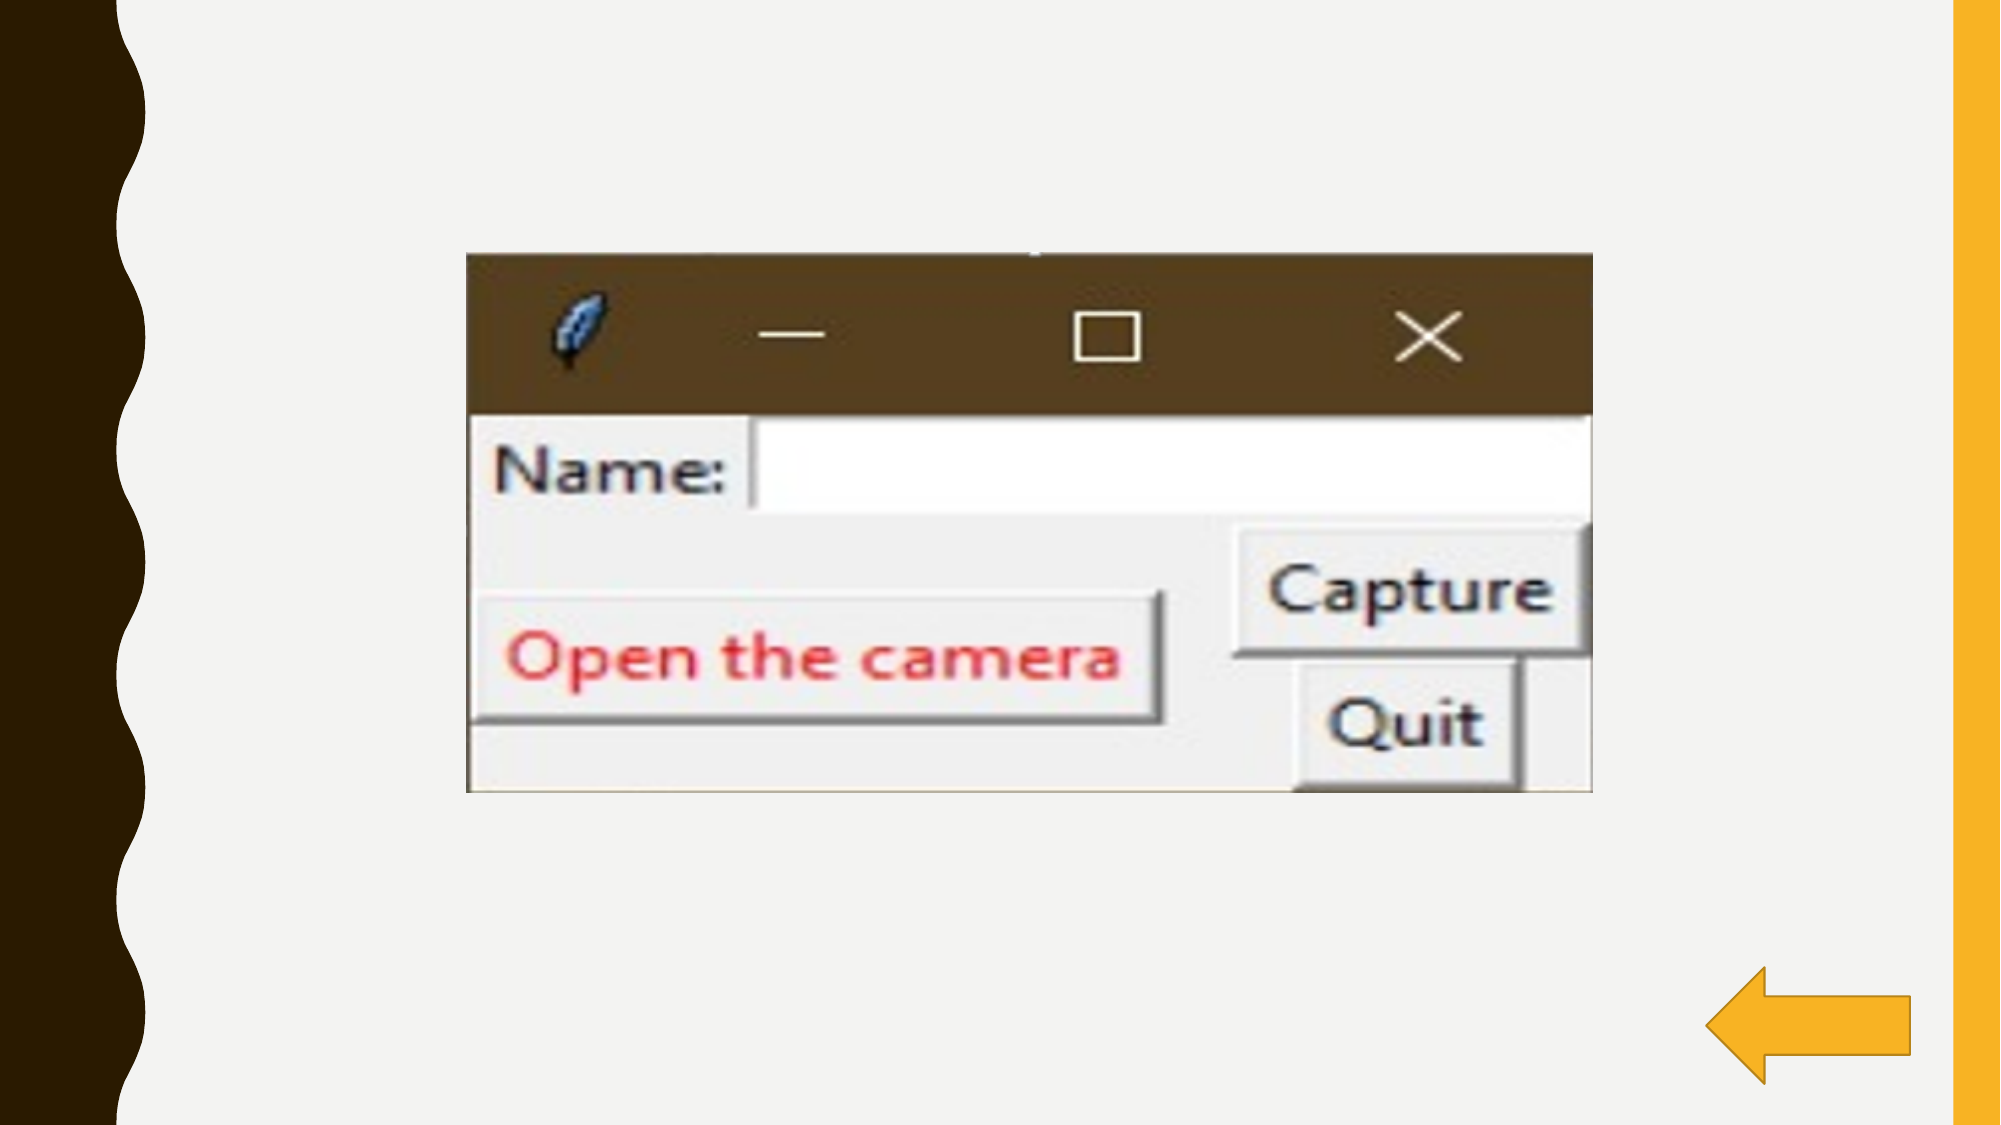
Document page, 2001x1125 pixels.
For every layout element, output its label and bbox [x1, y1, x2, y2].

text_box [1705, 966, 1911, 1085]
picture [466, 252, 1593, 793]
